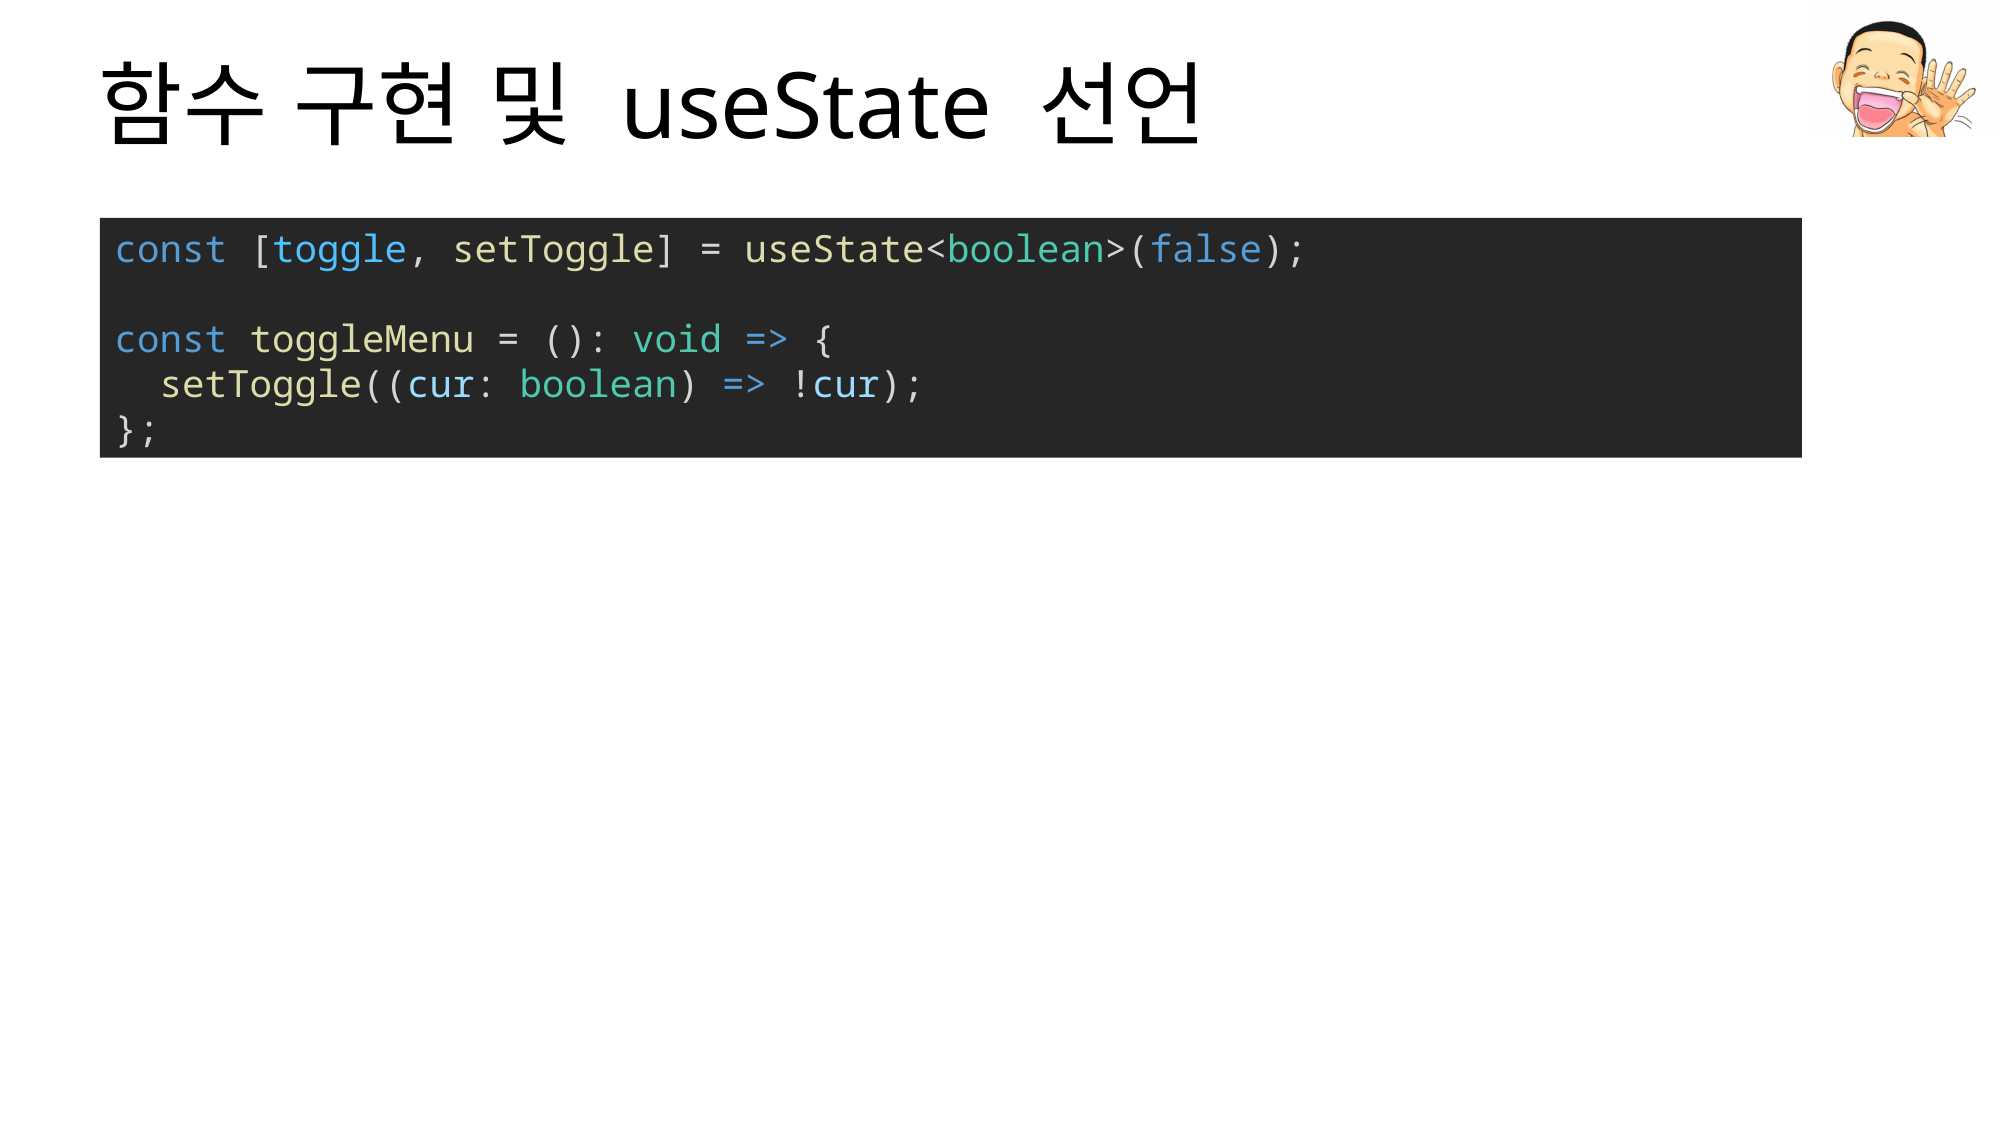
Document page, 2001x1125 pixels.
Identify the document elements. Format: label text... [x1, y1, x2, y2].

title 함수 구현 및 useState 선언 [83, 0, 1931, 218]
picture [1931, 0, 2000, 137]
text_box const [toggle, setToggle] = useState<boolean>(false); const toggleMenu = (): void => { setToggle((cur: boolean) => !cur); }; [99, 217, 1802, 458]
